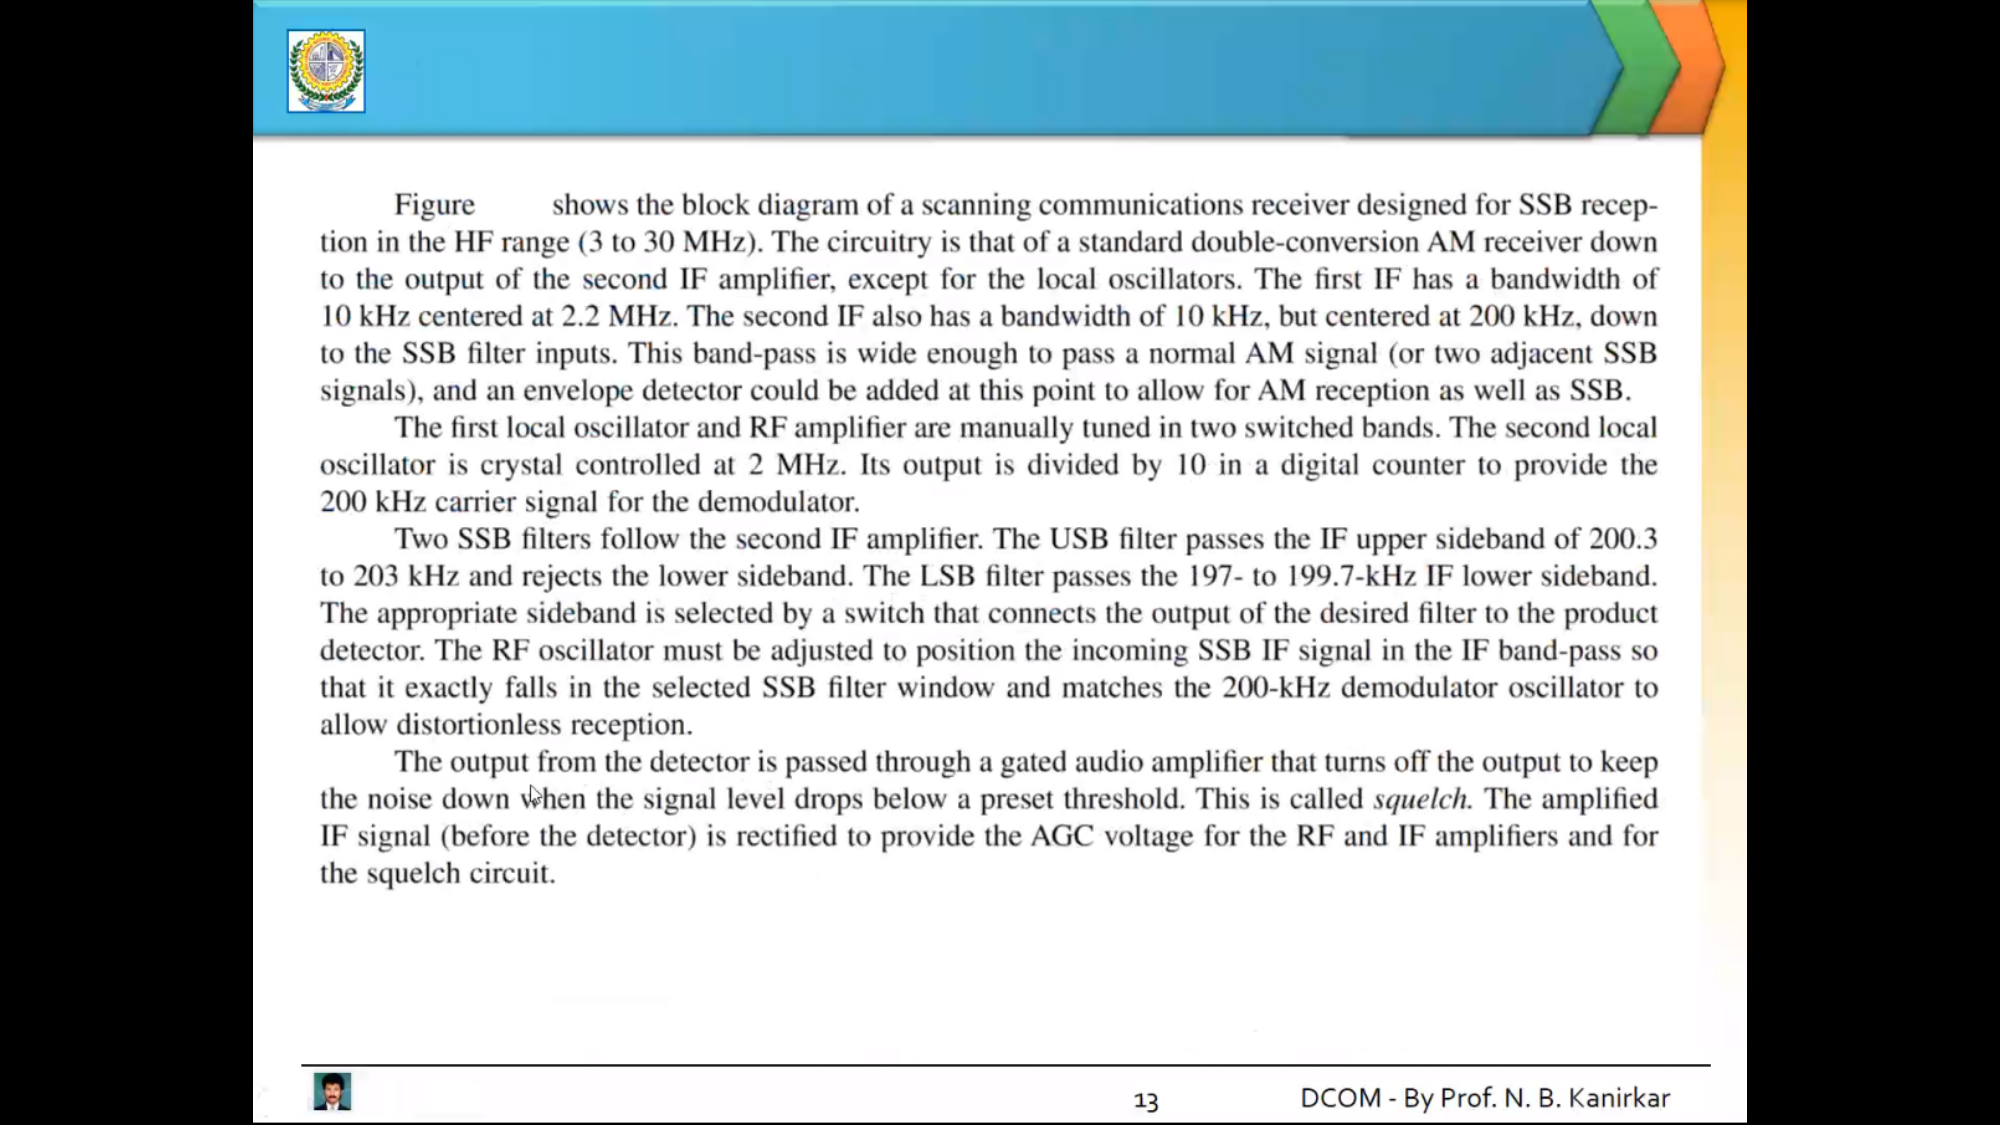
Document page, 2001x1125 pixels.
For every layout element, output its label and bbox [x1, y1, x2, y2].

list [253, 0, 1747, 1124]
